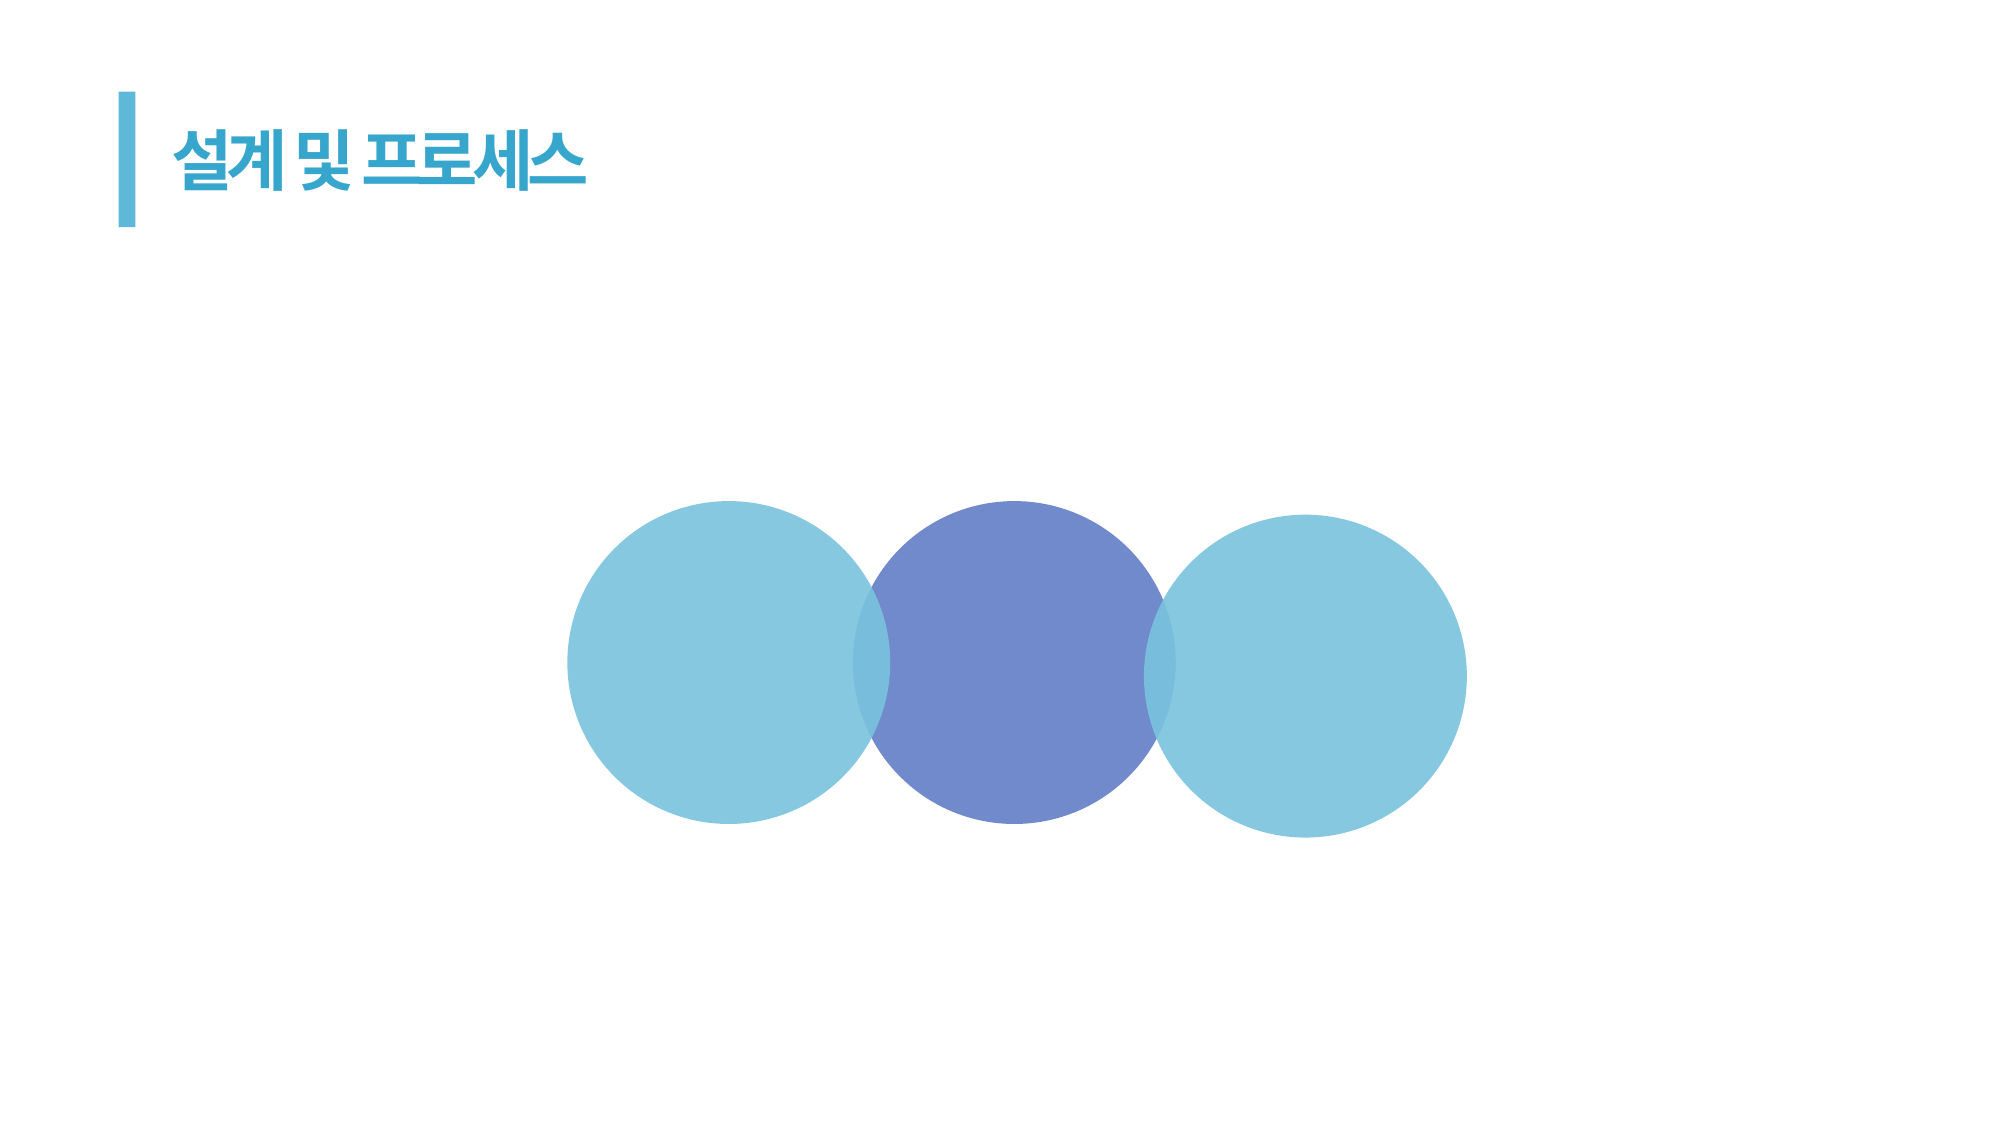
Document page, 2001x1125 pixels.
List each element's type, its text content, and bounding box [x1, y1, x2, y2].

text_box 제품의 특징 [872, 500, 1163, 826]
text_box 세부적인 툴 [566, 500, 892, 826]
text_box 개발 과정, 아이템 구체화 [1142, 513, 1468, 839]
text_box 설계 및 프로세스 [156, 111, 741, 207]
